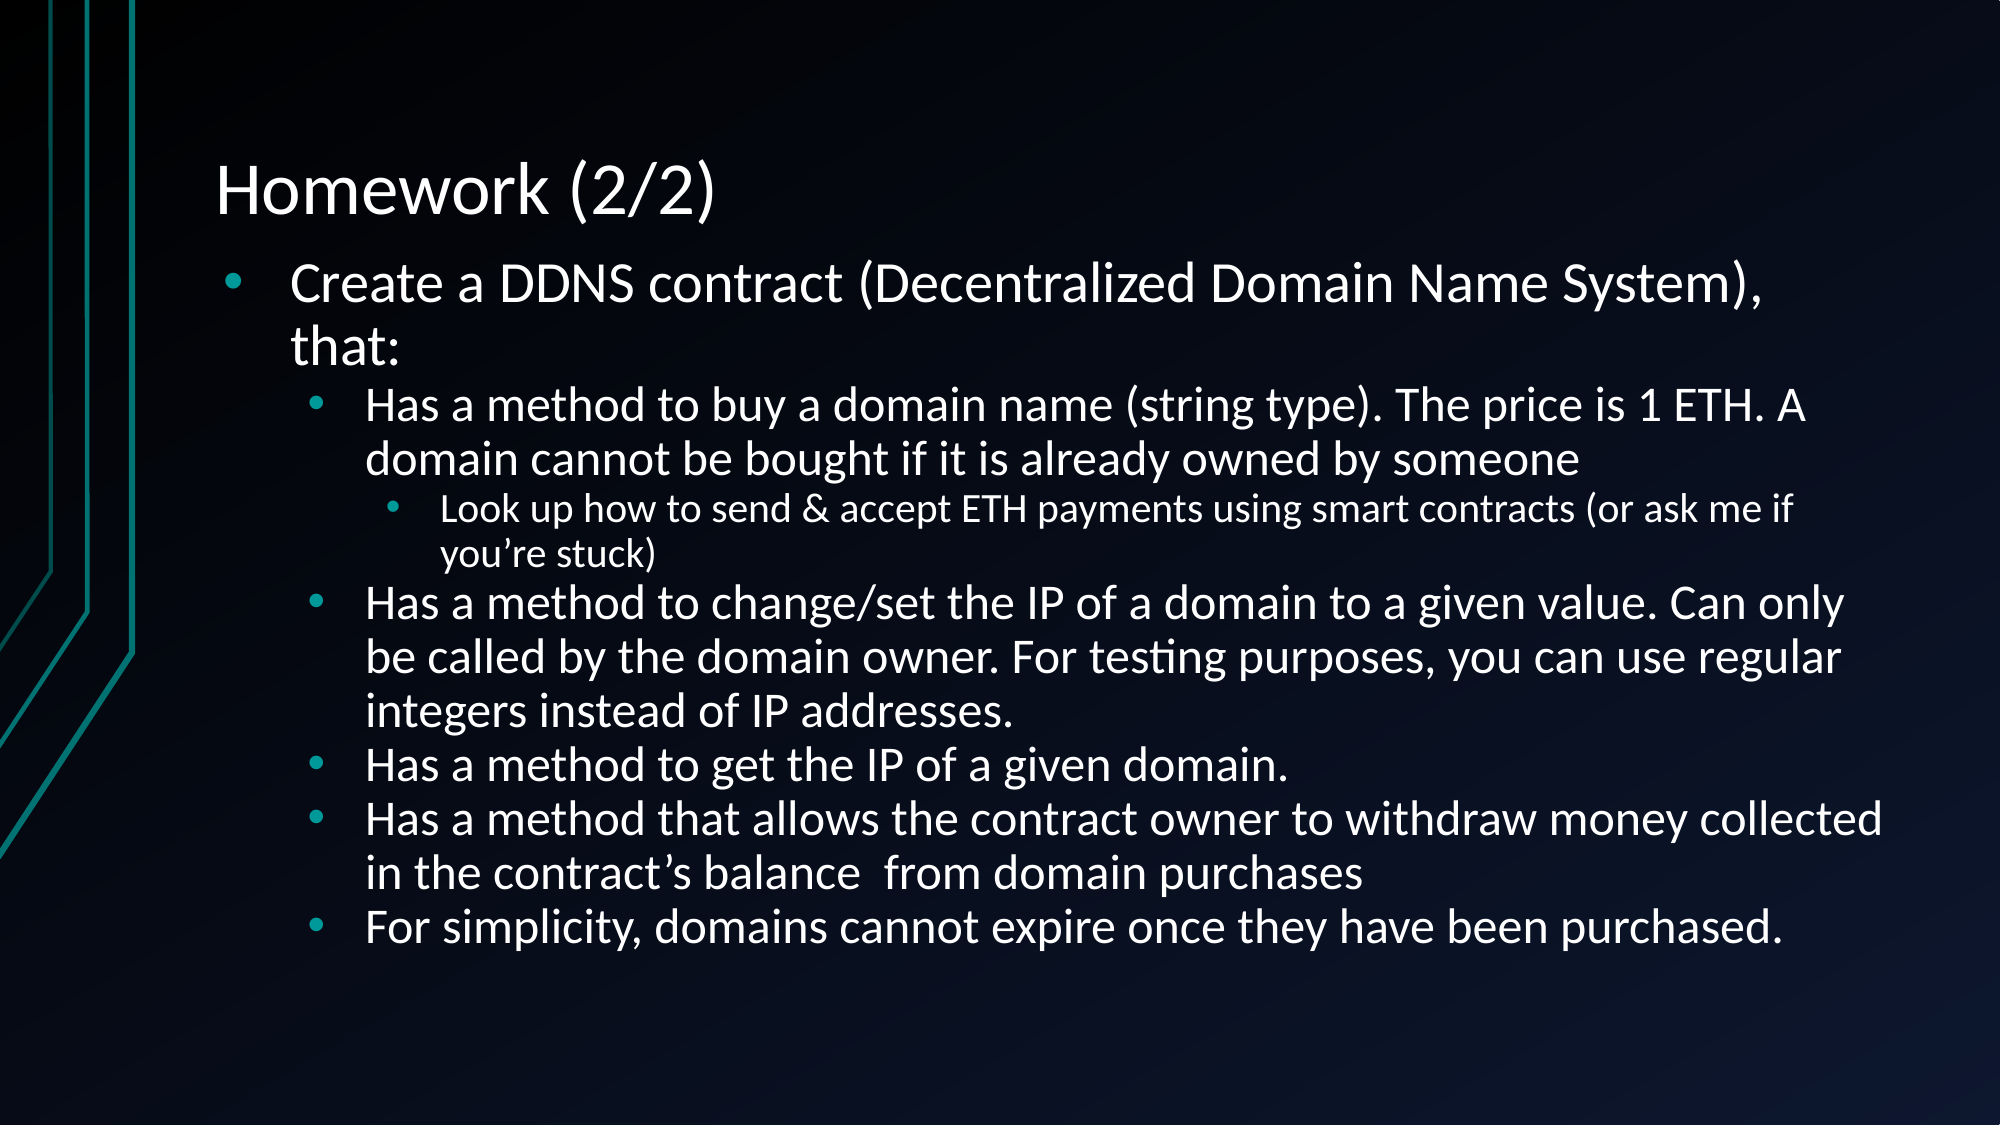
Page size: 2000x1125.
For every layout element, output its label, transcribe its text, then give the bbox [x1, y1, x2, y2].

list Create a DDNS contract (Decentralized Domain Name System), that: Has a method to buy a domain name (string type). The price is 1 ETH. A domain cannot be bought if it is already owned by someone Look up how to send & accept ETH payments using smart contracts (or ask me if you’re stuck) Has a method to change/set the IP of a domain to a given value. Can only be called by the domain owner. For testing purposes, you can use regular integers instead of IP addresses. Has a method to get the IP of a given domain. Has a method that allows the contract owner to withdraw money collected in the contract’s balance from domain purchases For simplicity, domains cannot expire once they have been purchased. [199, 237, 1900, 970]
title Homework (2/2) [199, 45, 1900, 237]
